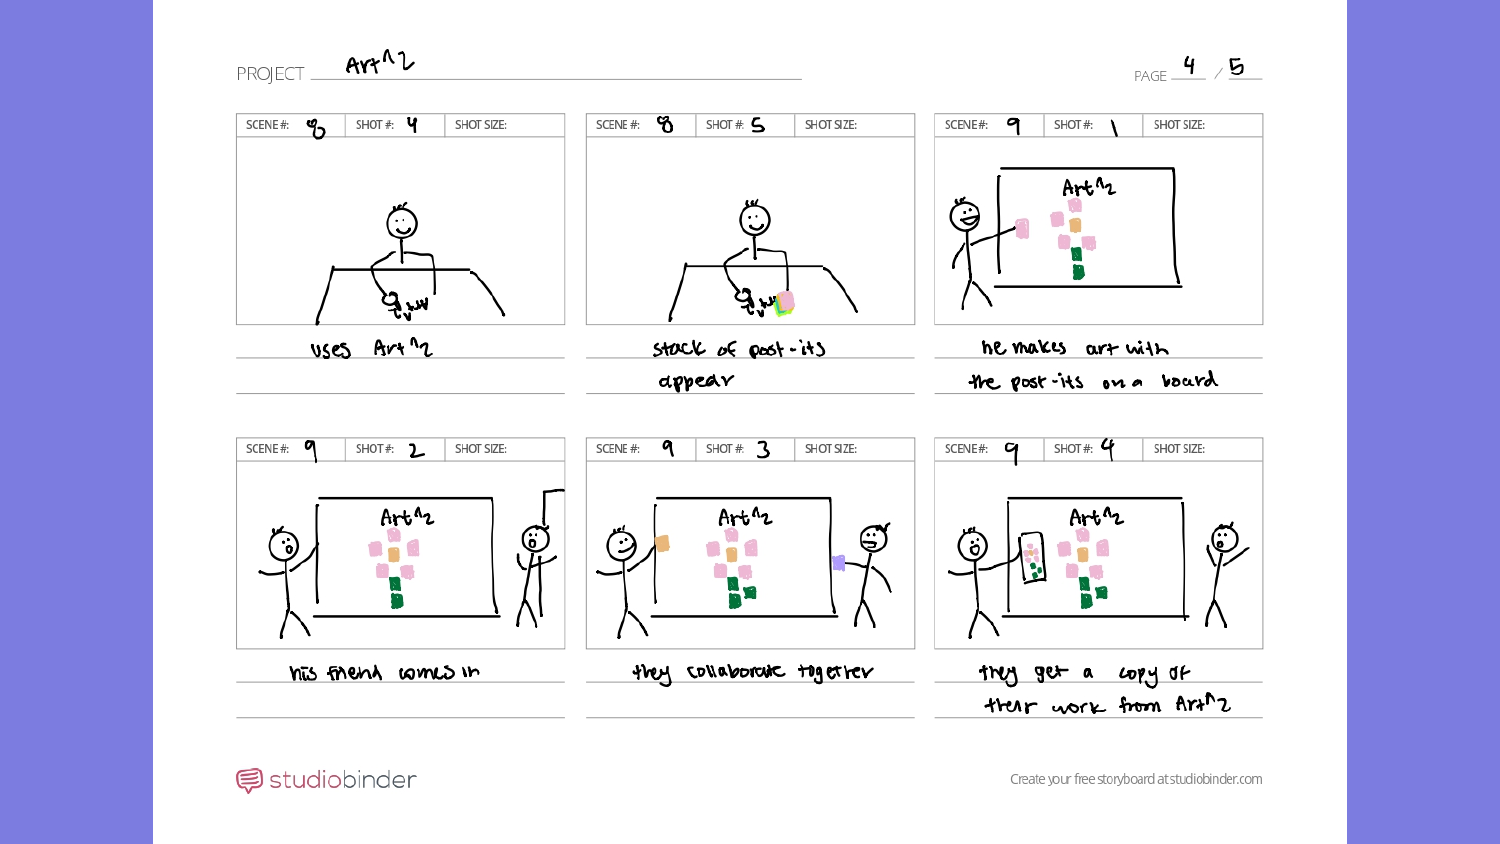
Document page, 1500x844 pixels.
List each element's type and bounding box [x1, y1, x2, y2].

picture [153, 0, 1347, 844]
